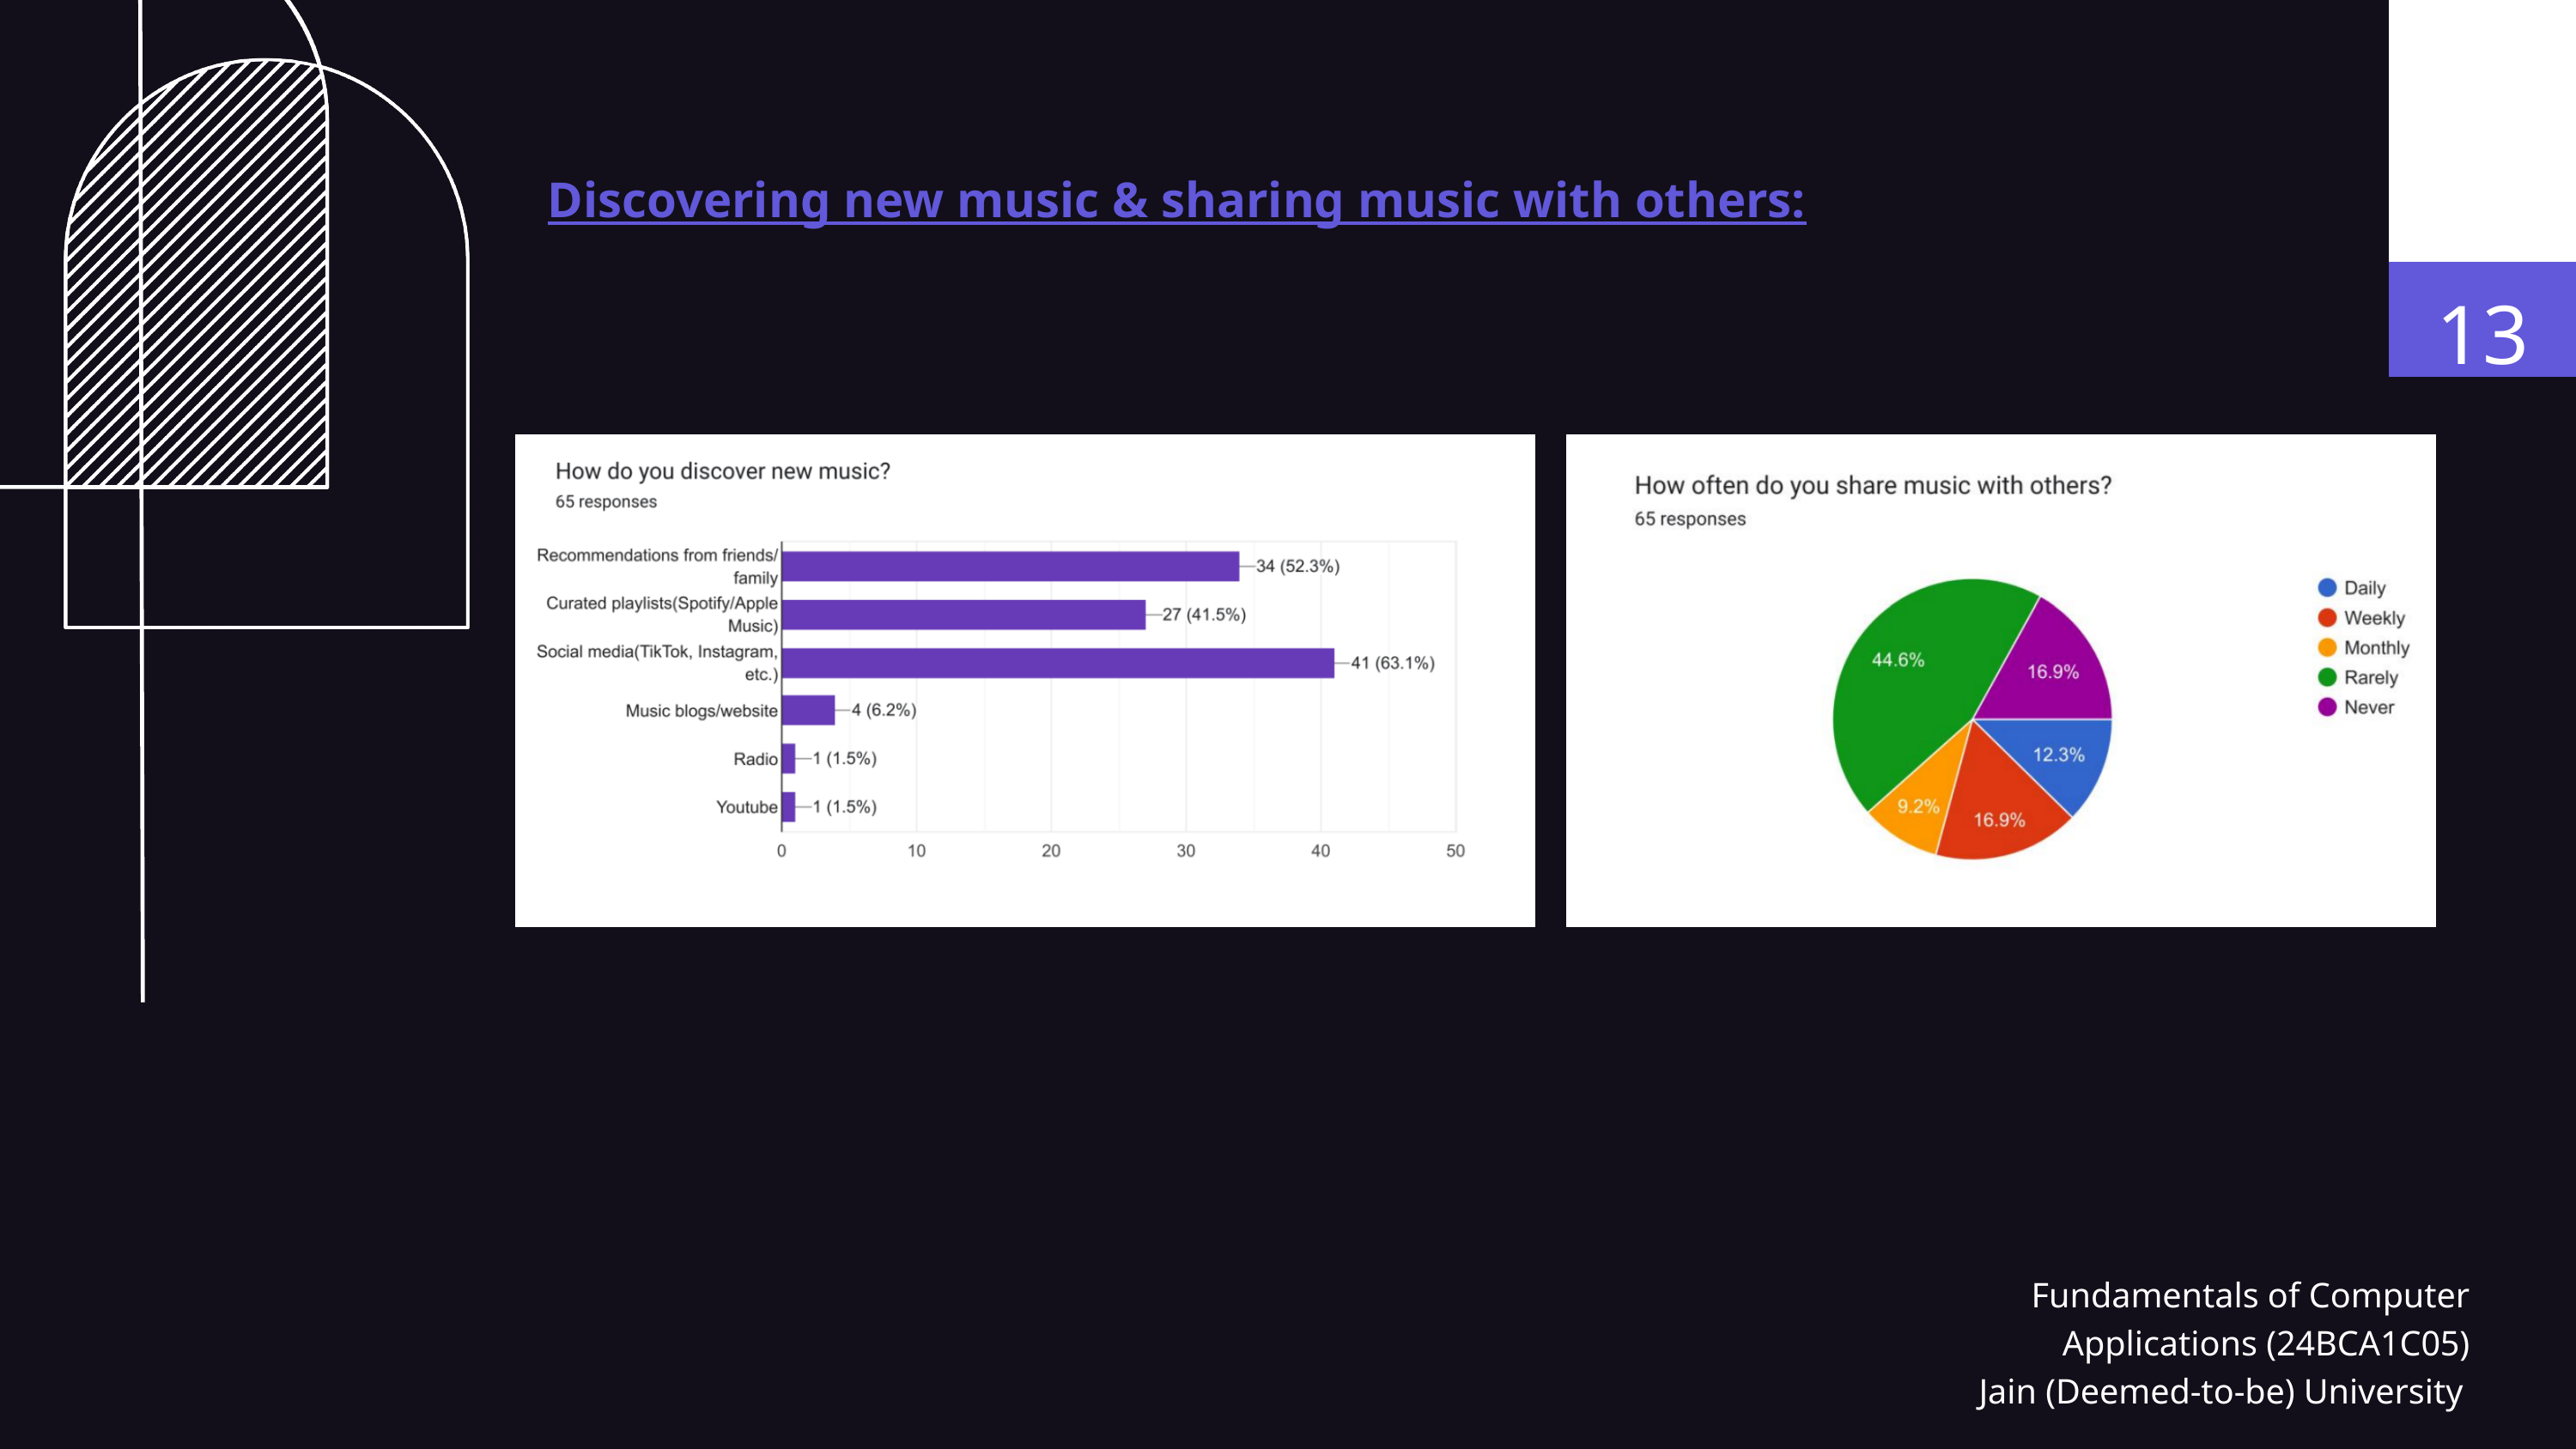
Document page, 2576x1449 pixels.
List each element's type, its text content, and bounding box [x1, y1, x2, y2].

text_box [2388, 261, 2576, 378]
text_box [1968, 1270, 2483, 1408]
text_box Discovering new music & sharing music with others: [547, 177, 2123, 528]
picture [514, 434, 1535, 927]
text_box [0, 0, 470, 629]
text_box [2388, 0, 2576, 260]
picture [1566, 434, 2436, 927]
